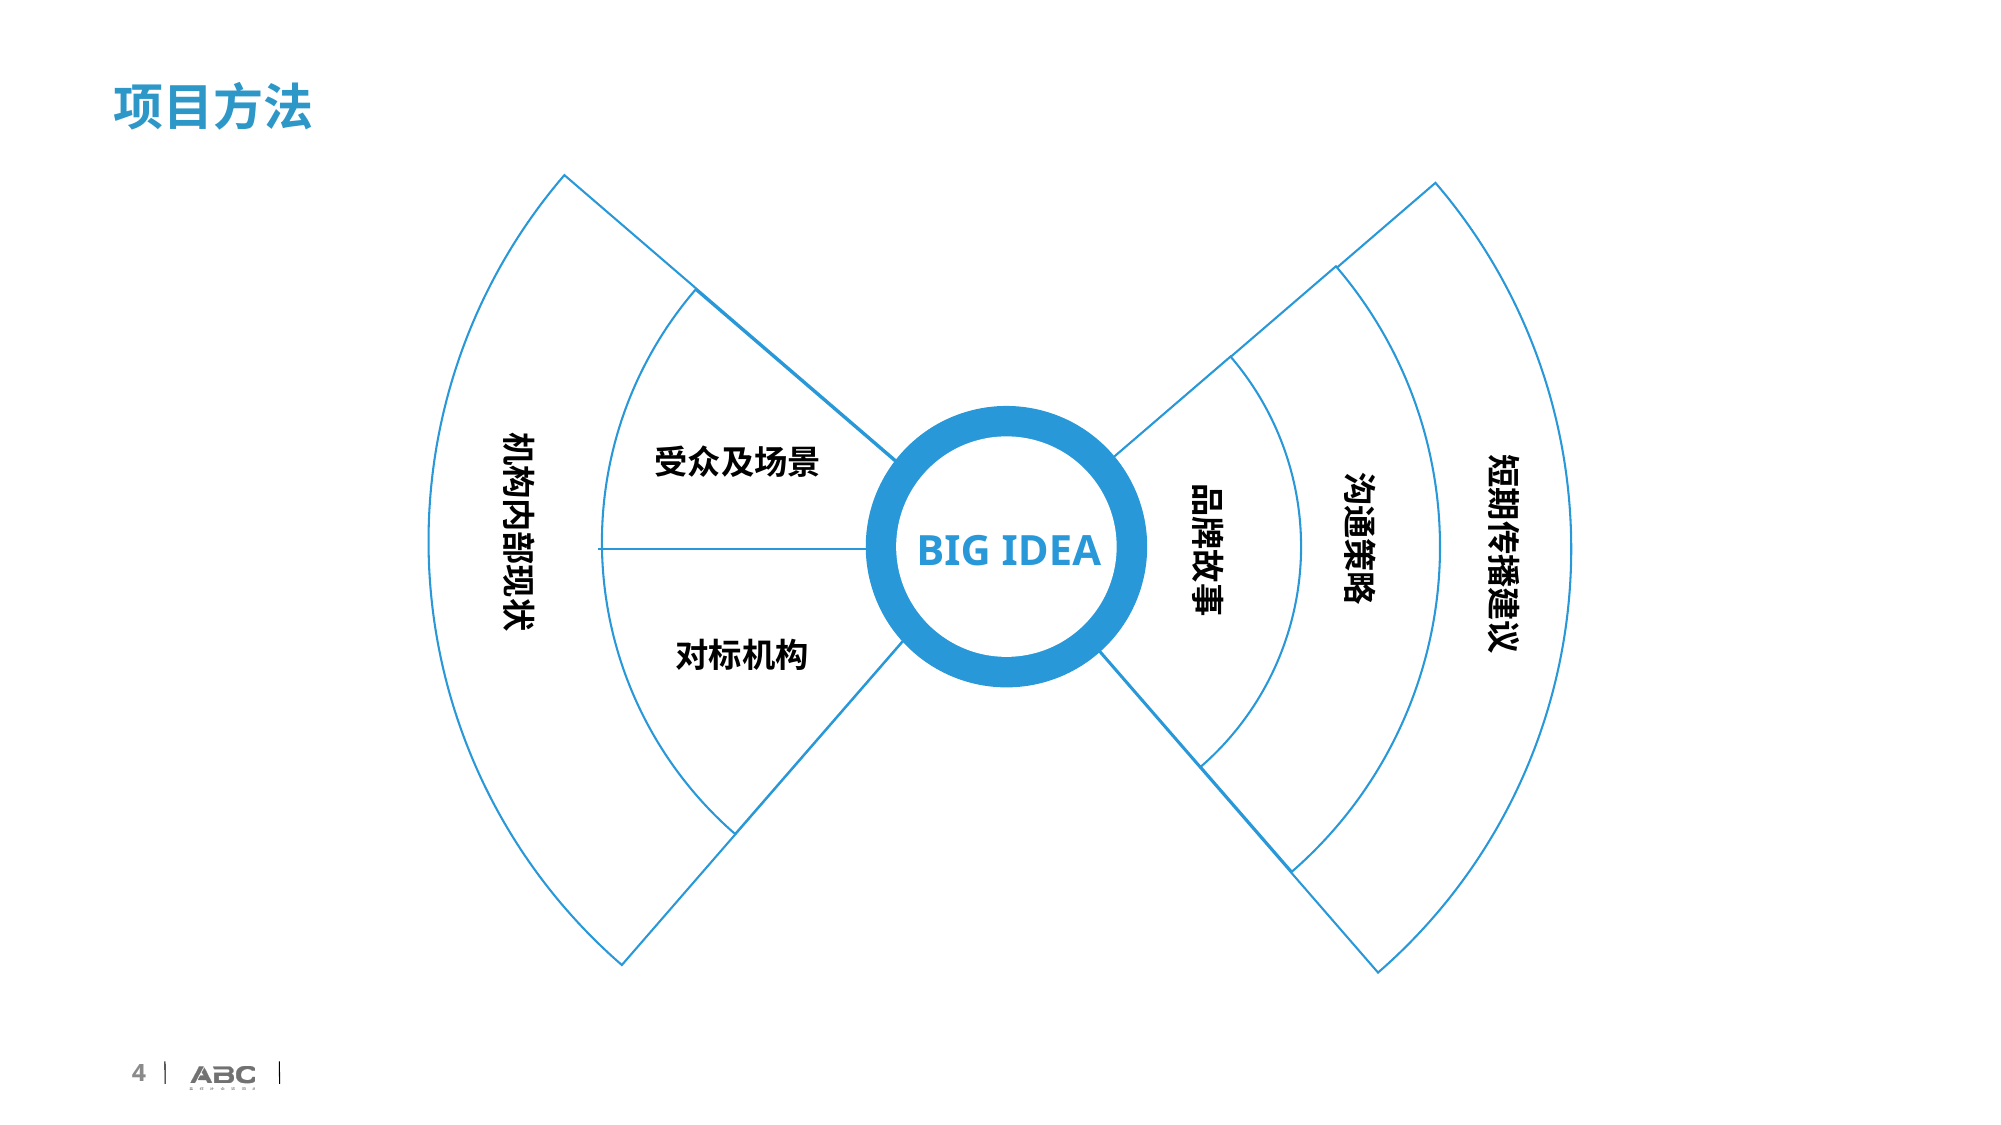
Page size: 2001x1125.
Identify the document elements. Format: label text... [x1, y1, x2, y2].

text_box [865, 405, 1148, 688]
text_box 短期传播建议 [1461, 440, 1532, 658]
text_box 沟通策略 [1317, 457, 1389, 608]
text_box [1130, 355, 1303, 769]
text_box [1201, 264, 1442, 874]
text_box 品牌故事 [1165, 468, 1237, 619]
text_box 机构内部现状 [476, 417, 547, 635]
text_box 受众及场景 [639, 433, 836, 489]
slide_number 4 [80, 1044, 161, 1104]
text_box 对标机构 [661, 626, 824, 682]
title 项目方法 [98, 71, 1190, 148]
text_box [600, 550, 865, 836]
text_box [600, 288, 865, 548]
text_box [427, 173, 865, 967]
text_box [1129, 181, 1573, 975]
